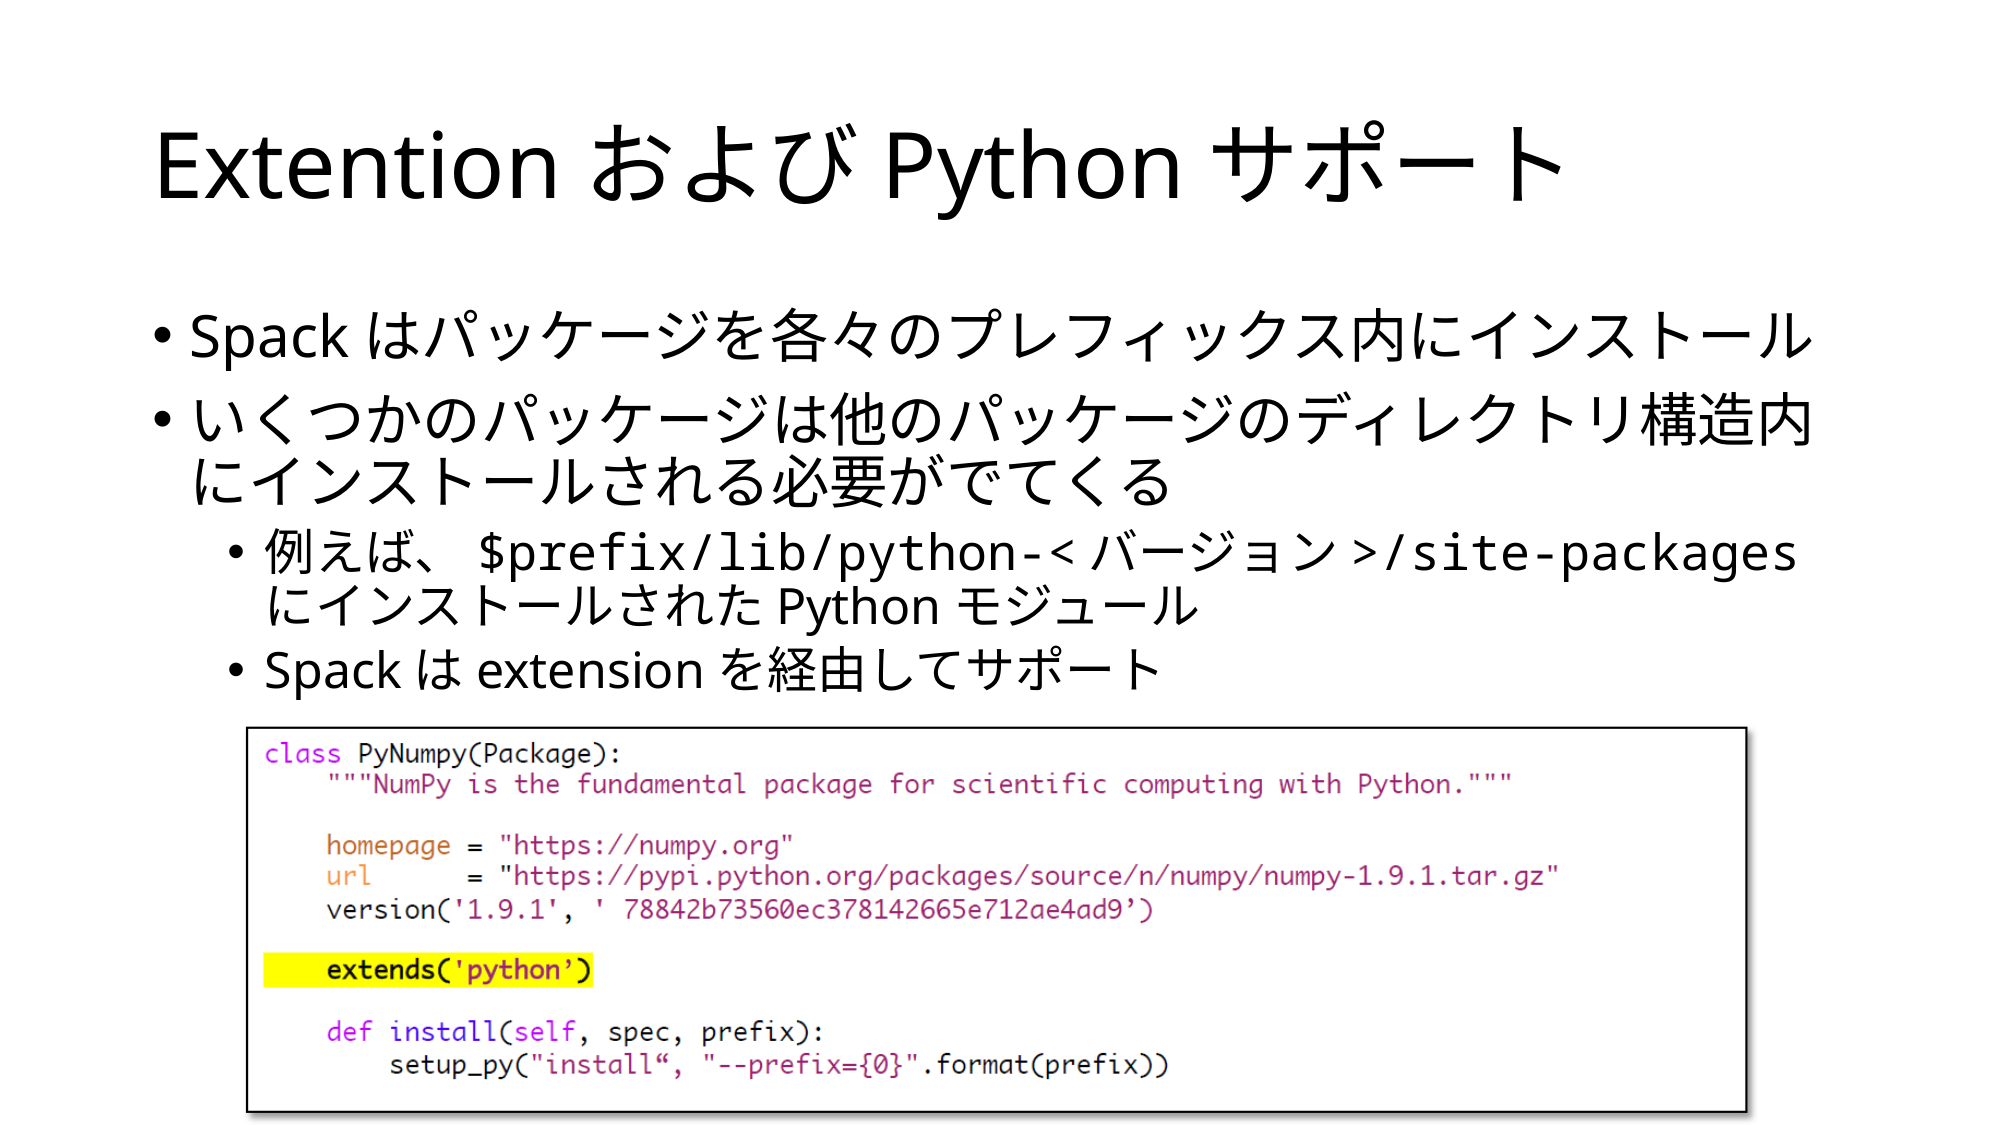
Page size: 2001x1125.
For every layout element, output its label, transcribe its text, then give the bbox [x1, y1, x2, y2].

title ExtentionおよびPythonサポート [137, 59, 1863, 278]
picture [234, 718, 1765, 1125]
list Spackはパッケージを各々のプレフィックス内にインストール いくつかのパッケージは他のパッケージのディレクトリ構造内にインストールされる必要がでてくる 例えば、$prefix/lib/python-<バージョン>/site-packages にインストールされたPythonモジュール Spackはextensionを経由してサポート [137, 299, 1863, 1014]
